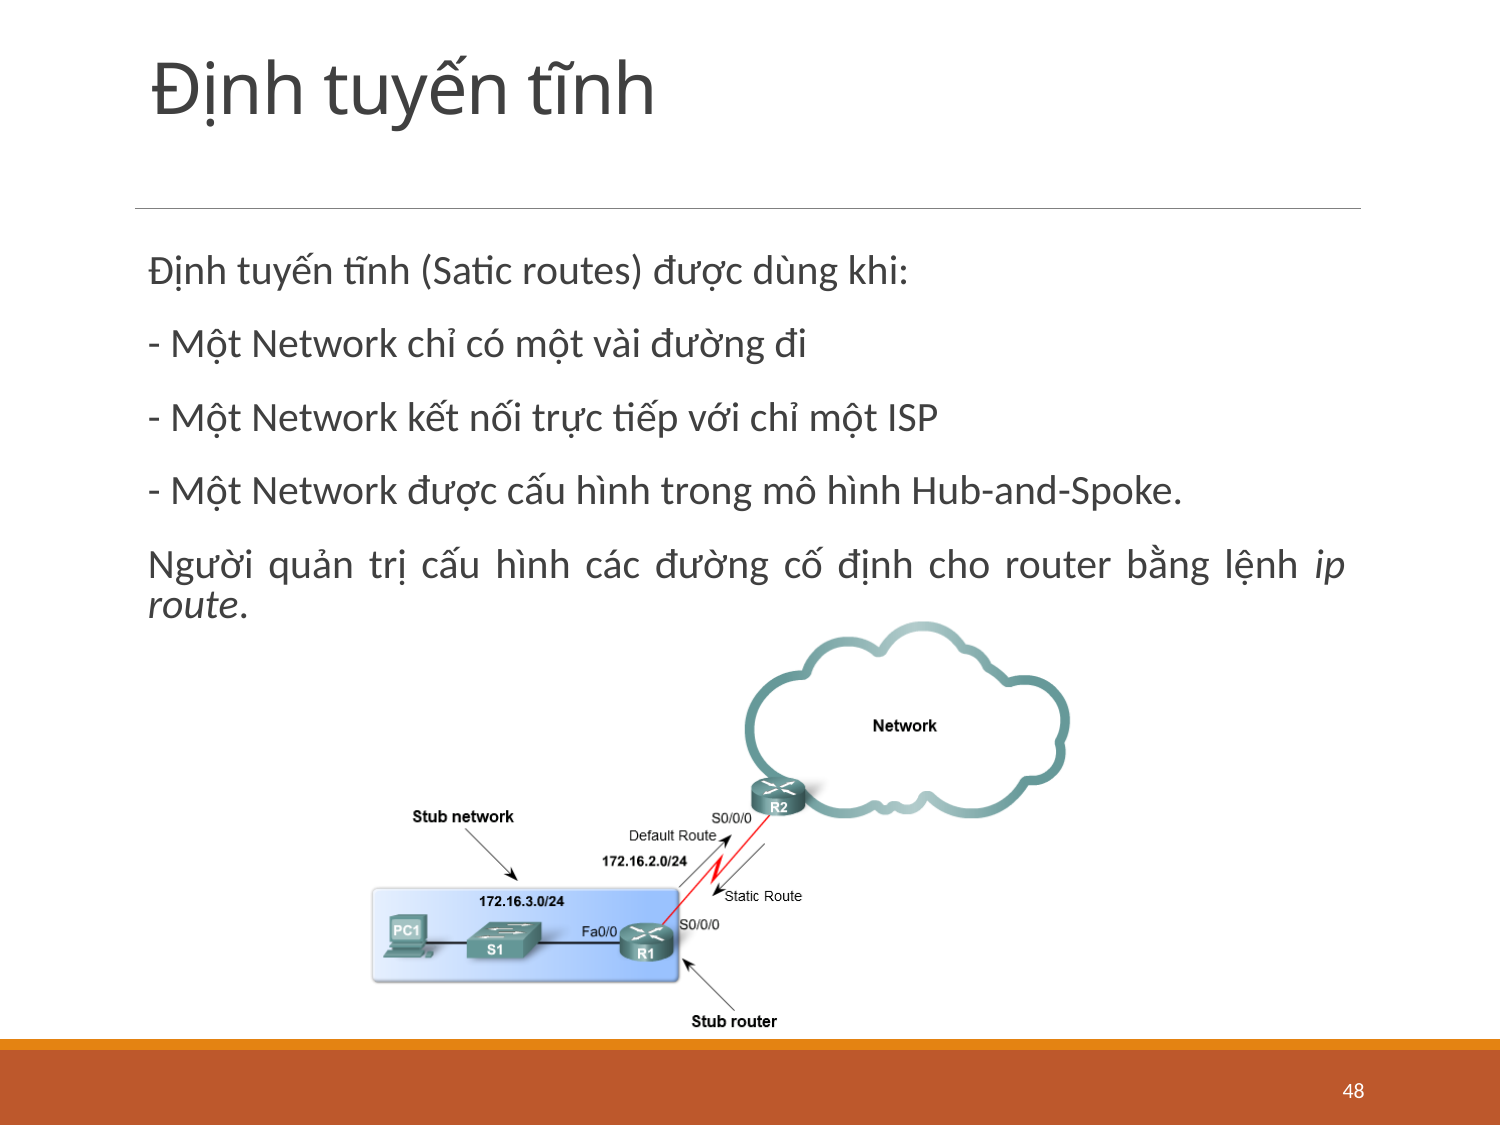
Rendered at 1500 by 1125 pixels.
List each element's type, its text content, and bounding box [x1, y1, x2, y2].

list Định tuyến tĩnh (Satic routes) được dùng khi: - Một Network chỉ có một vài đường đi - Một Network kết nối trực tiếp với chỉ một ISP - Một Network được cấu hình trong mô hình Hub-and-Spoke. Người quản trị cấu hình các đường cố định cho router bằng lệnh ip route. [132, 245, 1346, 646]
slide_number 48 [1218, 1059, 1380, 1120]
picture [359, 612, 1076, 1038]
title Định tuyến tĩnh [135, 47, 1373, 209]
